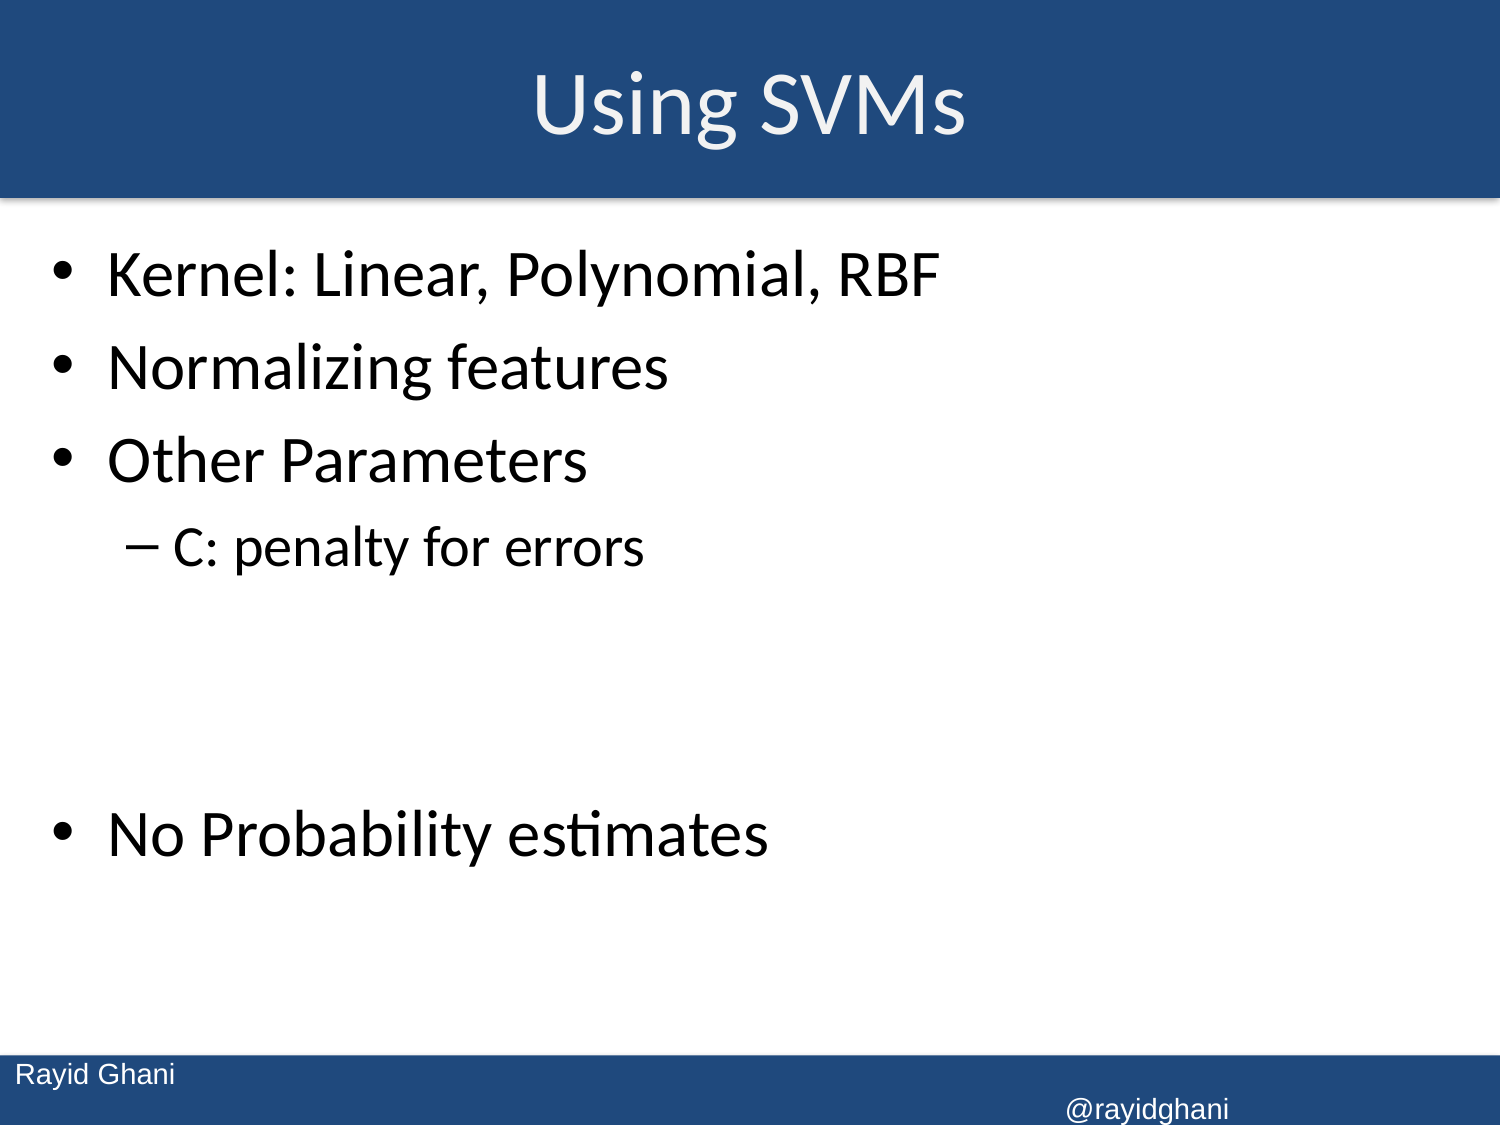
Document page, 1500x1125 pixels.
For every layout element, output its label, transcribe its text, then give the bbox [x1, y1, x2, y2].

title Using SVMs [0, 3, 1500, 192]
list Kernel: Linear, Polynomial, RBF Normalizing features Other Parameters C: penalty for errors No Probability estimates [36, 222, 1472, 1035]
